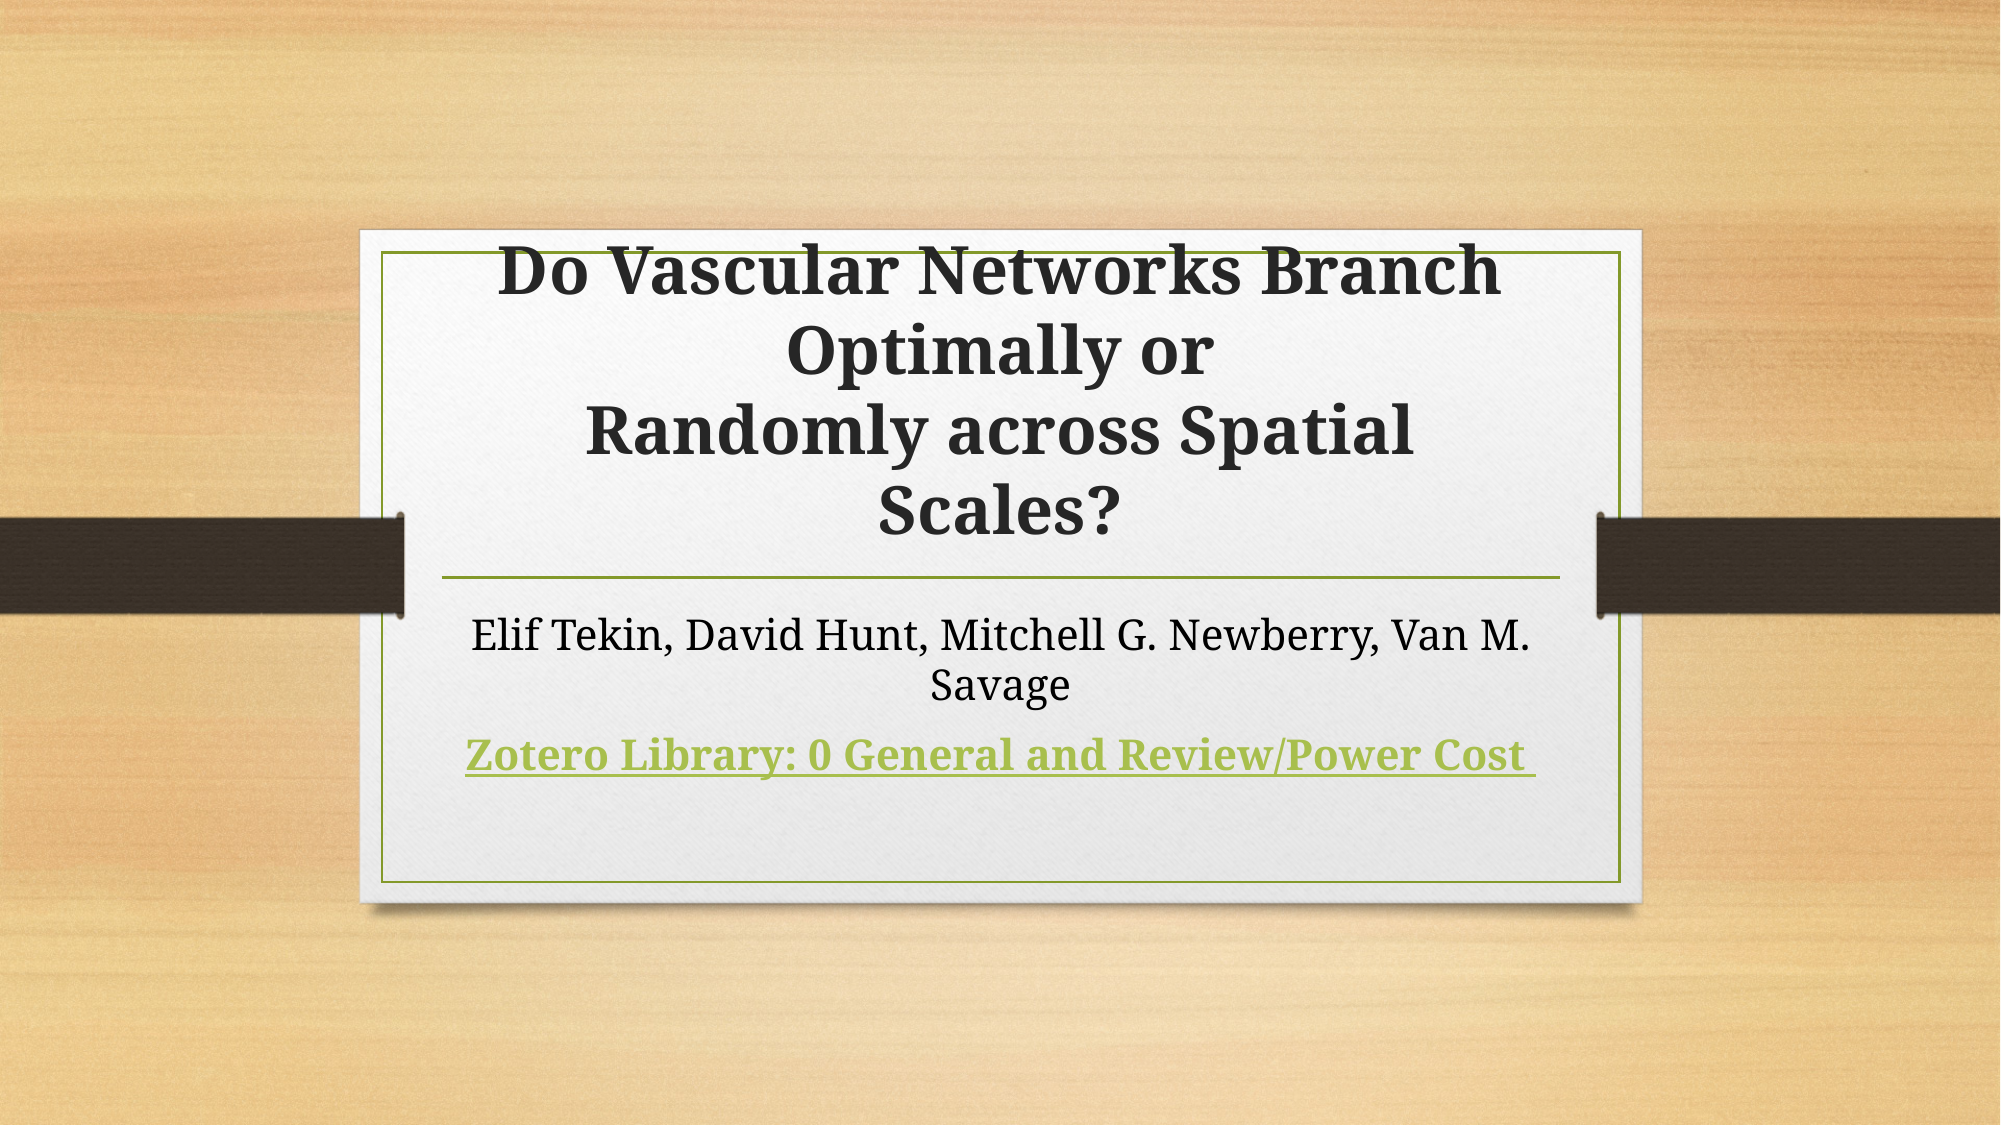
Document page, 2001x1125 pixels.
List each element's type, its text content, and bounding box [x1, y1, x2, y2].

title Do Vascular Networks Branch Optimally or Randomly across Spatial Scales? [441, 306, 1560, 556]
subtitle Elif Tekin, David Hunt, Mitchell G. Newberry, Van M. Savage Zotero Library: 0 General and Review/Power Cost [441, 600, 1560, 817]
picture [0, 0, 2001, 1125]
